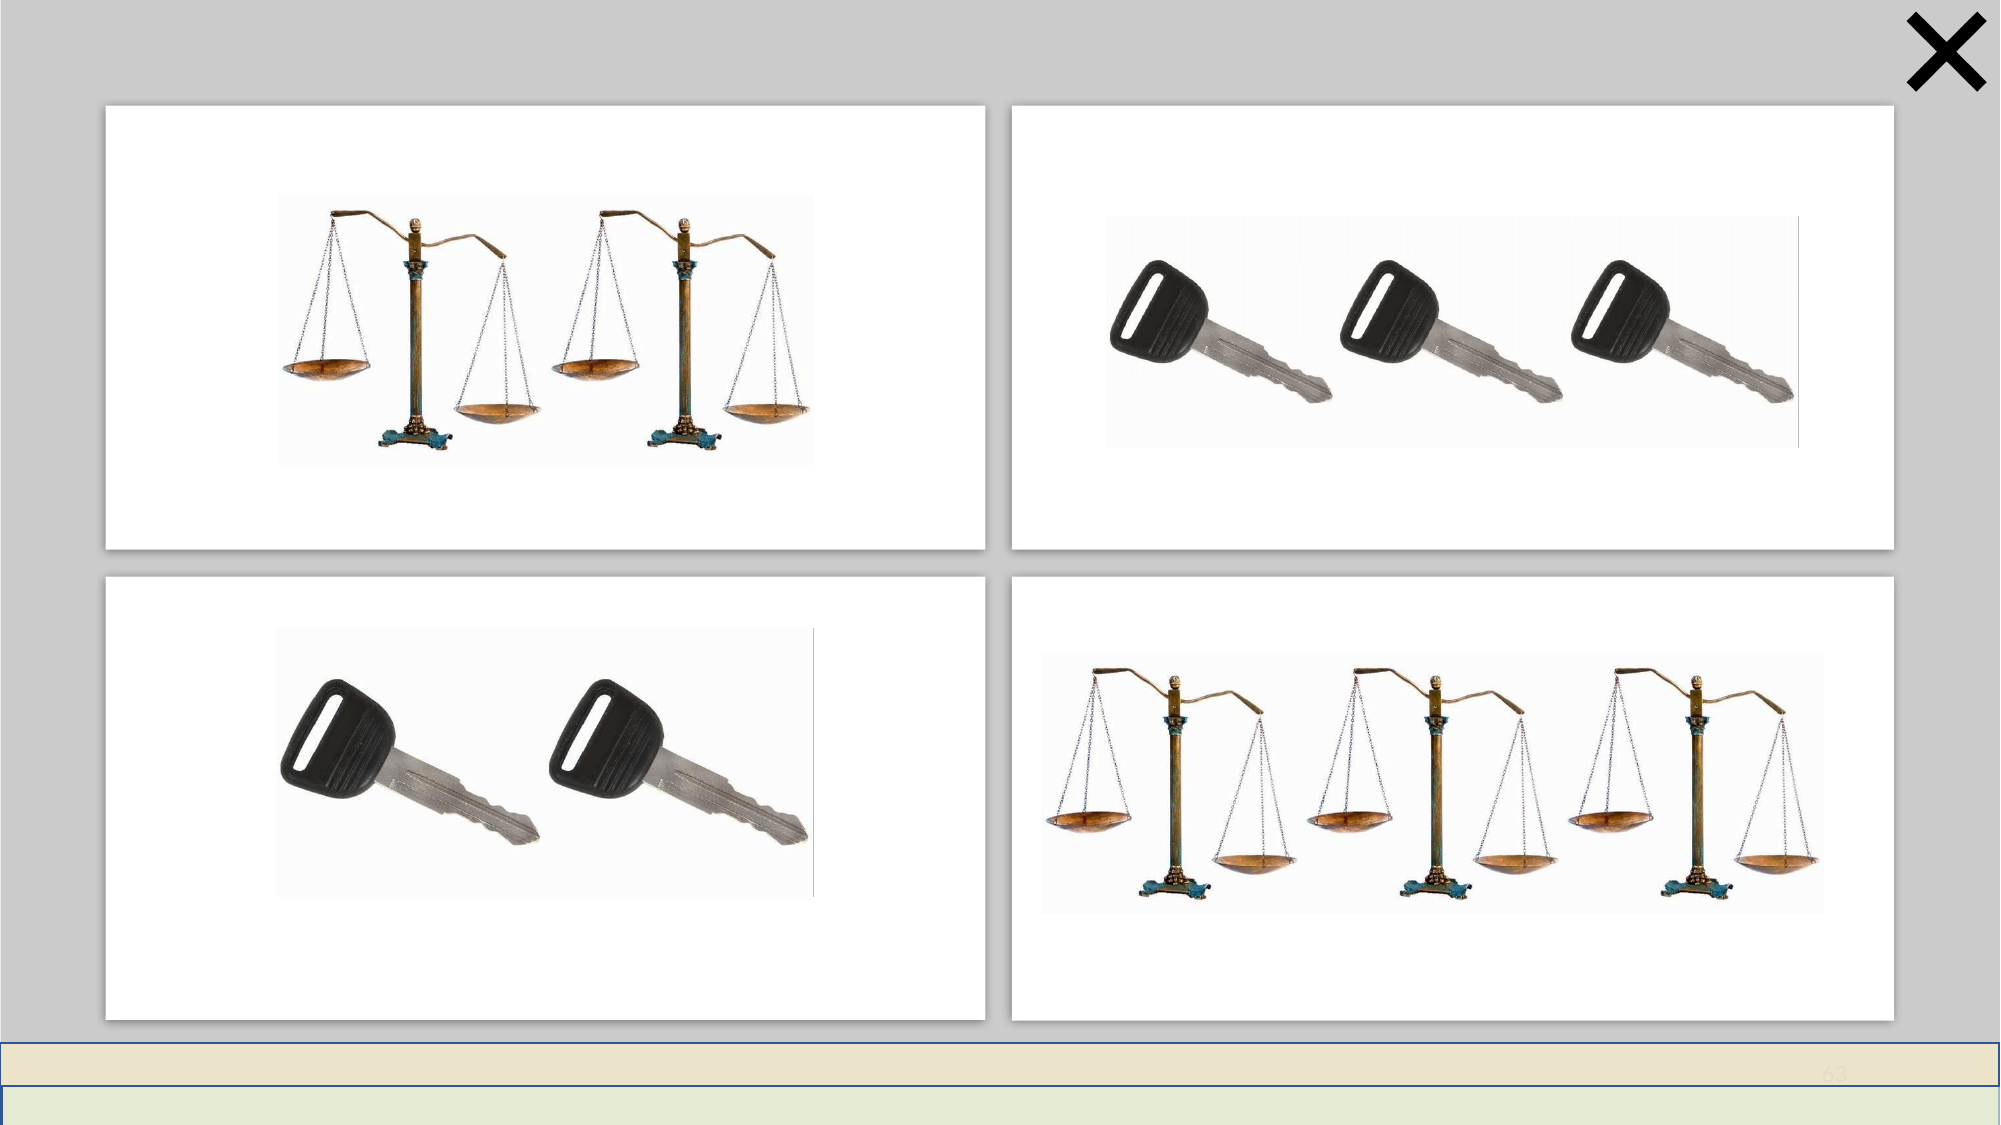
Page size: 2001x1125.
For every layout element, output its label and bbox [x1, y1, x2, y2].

text_box [0, 1042, 2000, 1085]
picture [276, 628, 814, 898]
text_box [0, 1085, 2000, 1125]
picture [1106, 216, 1800, 448]
text_box [104, 576, 986, 1021]
picture [276, 195, 814, 465]
text_box [0, 0, 2000, 1042]
picture [1041, 653, 1824, 914]
picture [1892, 0, 2000, 106]
text_box [1011, 576, 1895, 1022]
text_box [104, 104, 986, 551]
text_box [1011, 104, 1895, 551]
